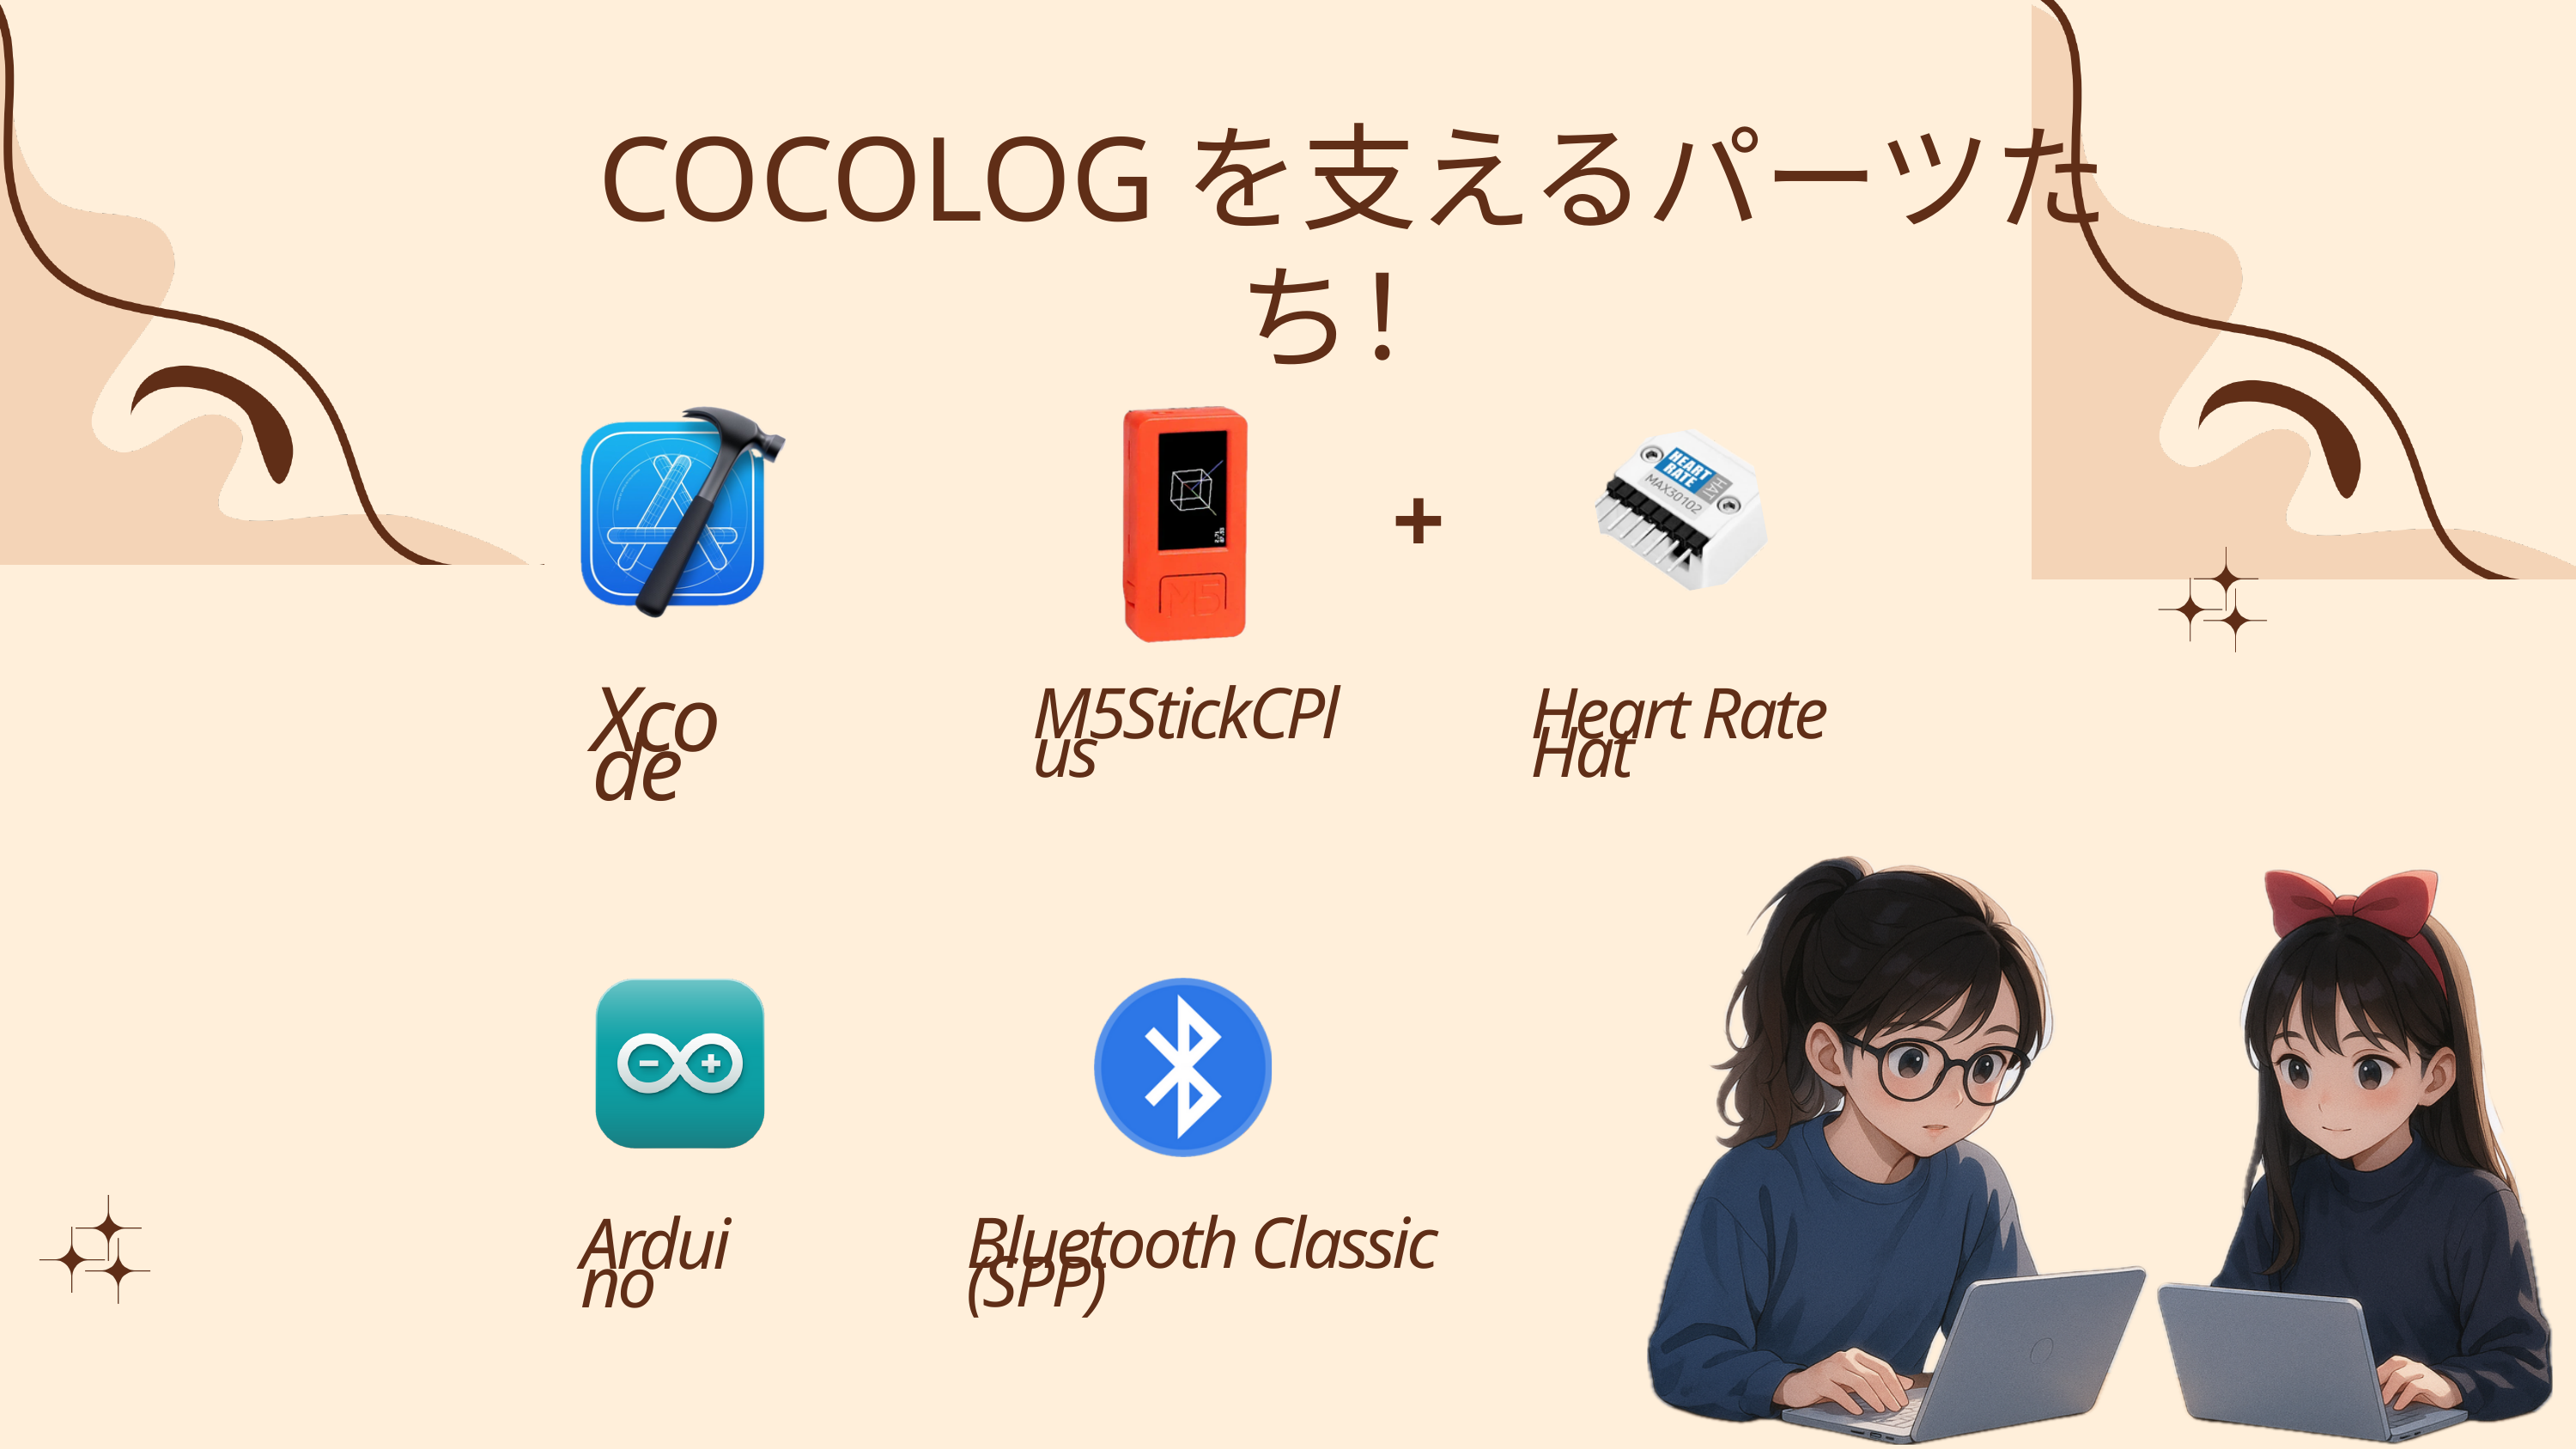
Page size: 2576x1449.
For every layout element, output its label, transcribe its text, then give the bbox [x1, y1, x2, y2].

text_box Bluetooth Classic (SPP) [966, 1244, 1497, 1321]
text_box [2158, 547, 2268, 653]
text_box [1647, 856, 2553, 1445]
text_box + [1392, 442, 1442, 573]
text_box [580, 406, 787, 618]
text_box [39, 1195, 151, 1304]
text_box [0, 0, 544, 565]
text_box [1584, 419, 1775, 605]
text_box M5StickCPlus [1032, 714, 1354, 791]
text_box [595, 979, 765, 1149]
text_box Xcode [592, 719, 761, 819]
text_box [1122, 406, 1249, 643]
text_box Arduino [580, 1244, 765, 1322]
text_box Heart Rate Hat [1530, 714, 1853, 791]
text_box [2032, 0, 2576, 579]
text_box COCOLOGを支えるパーツたち！ [580, 104, 2128, 384]
text_box [1093, 978, 1273, 1157]
